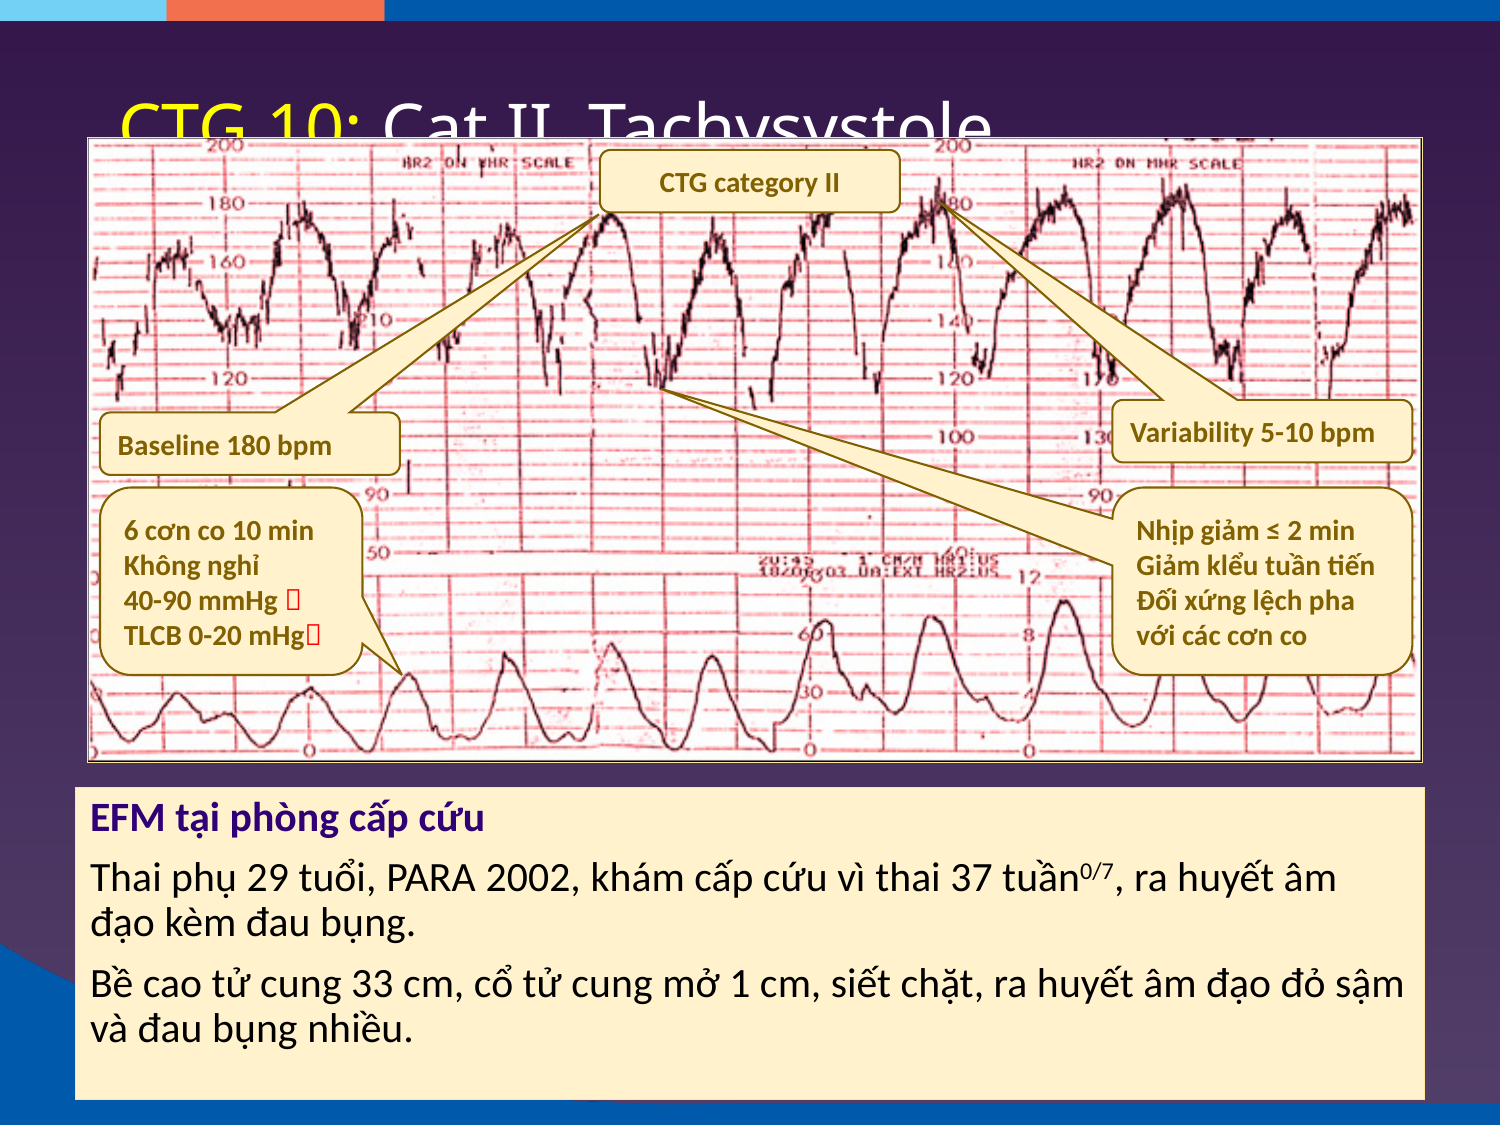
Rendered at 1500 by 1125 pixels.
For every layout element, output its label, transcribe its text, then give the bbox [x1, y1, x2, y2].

picture [87, 137, 1423, 763]
picture [0, 0, 1500, 21]
title CTG 10: Cat II. Tachysystole. Tachycardia. Giảm muộn [103, 59, 1397, 137]
picture [0, 943, 1500, 1125]
list EFM tại phòng cấp cứu Thai phụ 29 tuổi, PARA 2002, khám cấp cứu vì thai 37 tuần0/7, ra huyết âm đạo kèm đau bụng. Bề cao tử cung 33 cm, cổ tử cung mở 1 cm, siết chặt, ra huyết âm đạo đỏ sậm và đau bụng nhiều. [75, 787, 1425, 1100]
